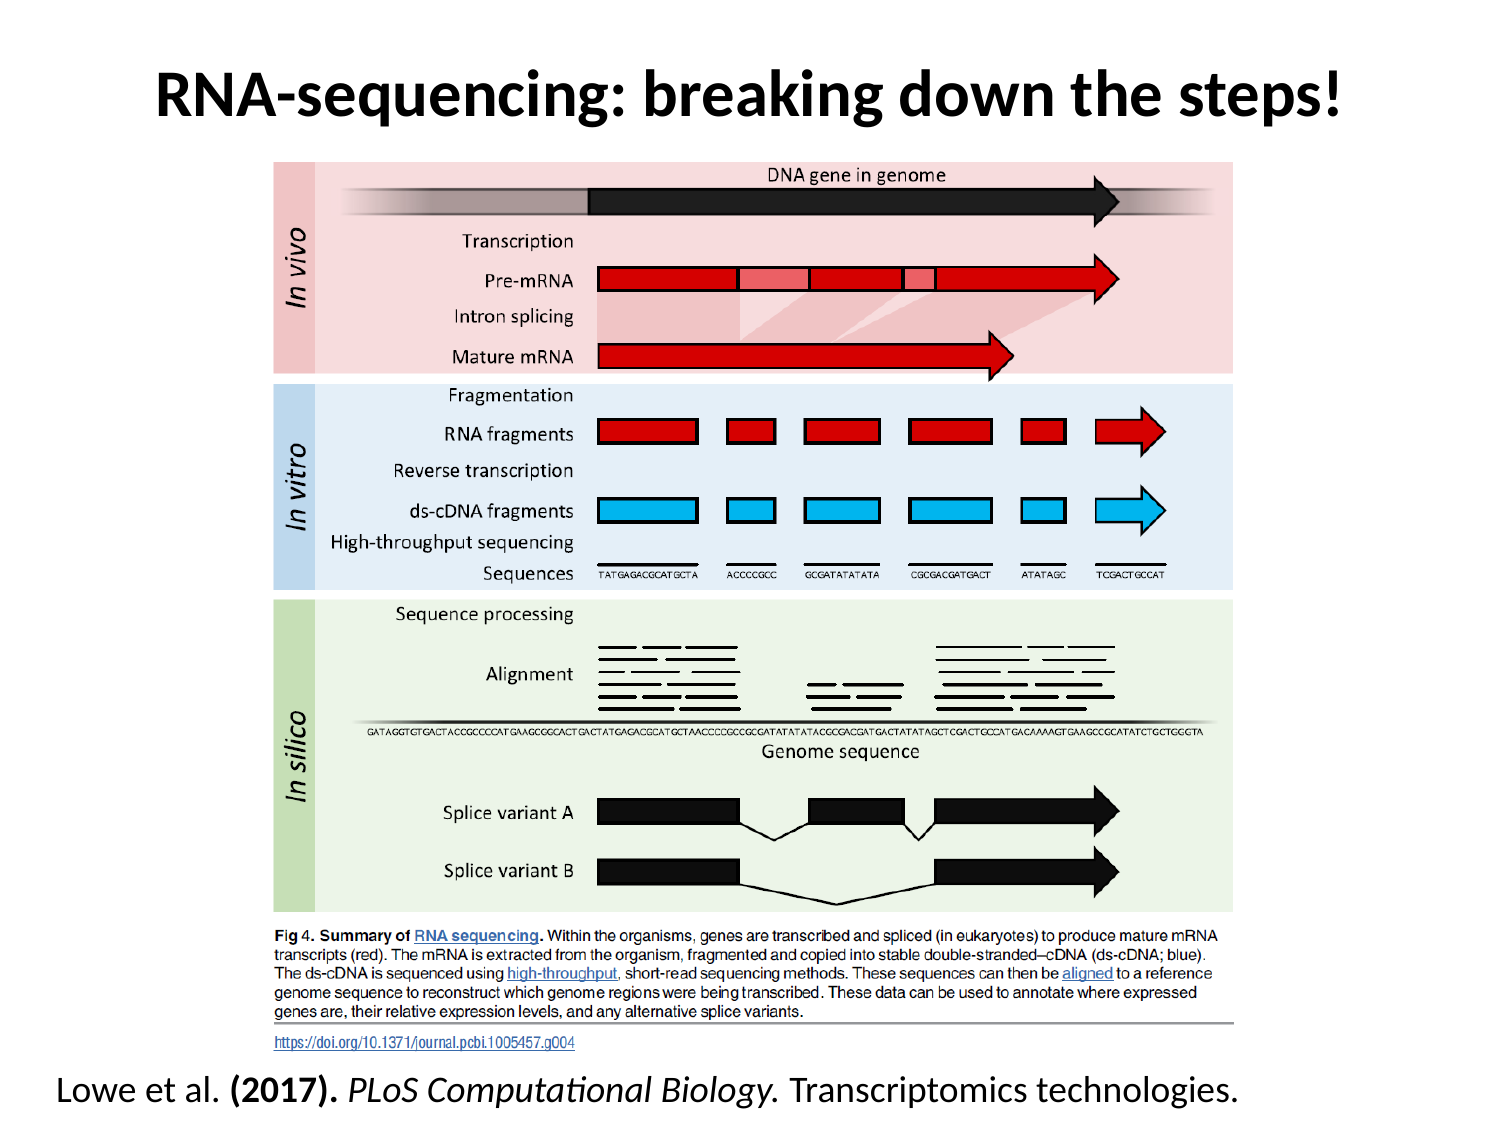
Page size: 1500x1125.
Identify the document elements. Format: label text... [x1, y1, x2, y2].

title RNA-sequencing: breaking down the steps! [75, 7, 1425, 173]
text_box Lowe et al. (2017). PLoS Computational Biology. Transcriptomics technologies. [41, 1057, 1459, 1117]
picture [253, 148, 1245, 1058]
